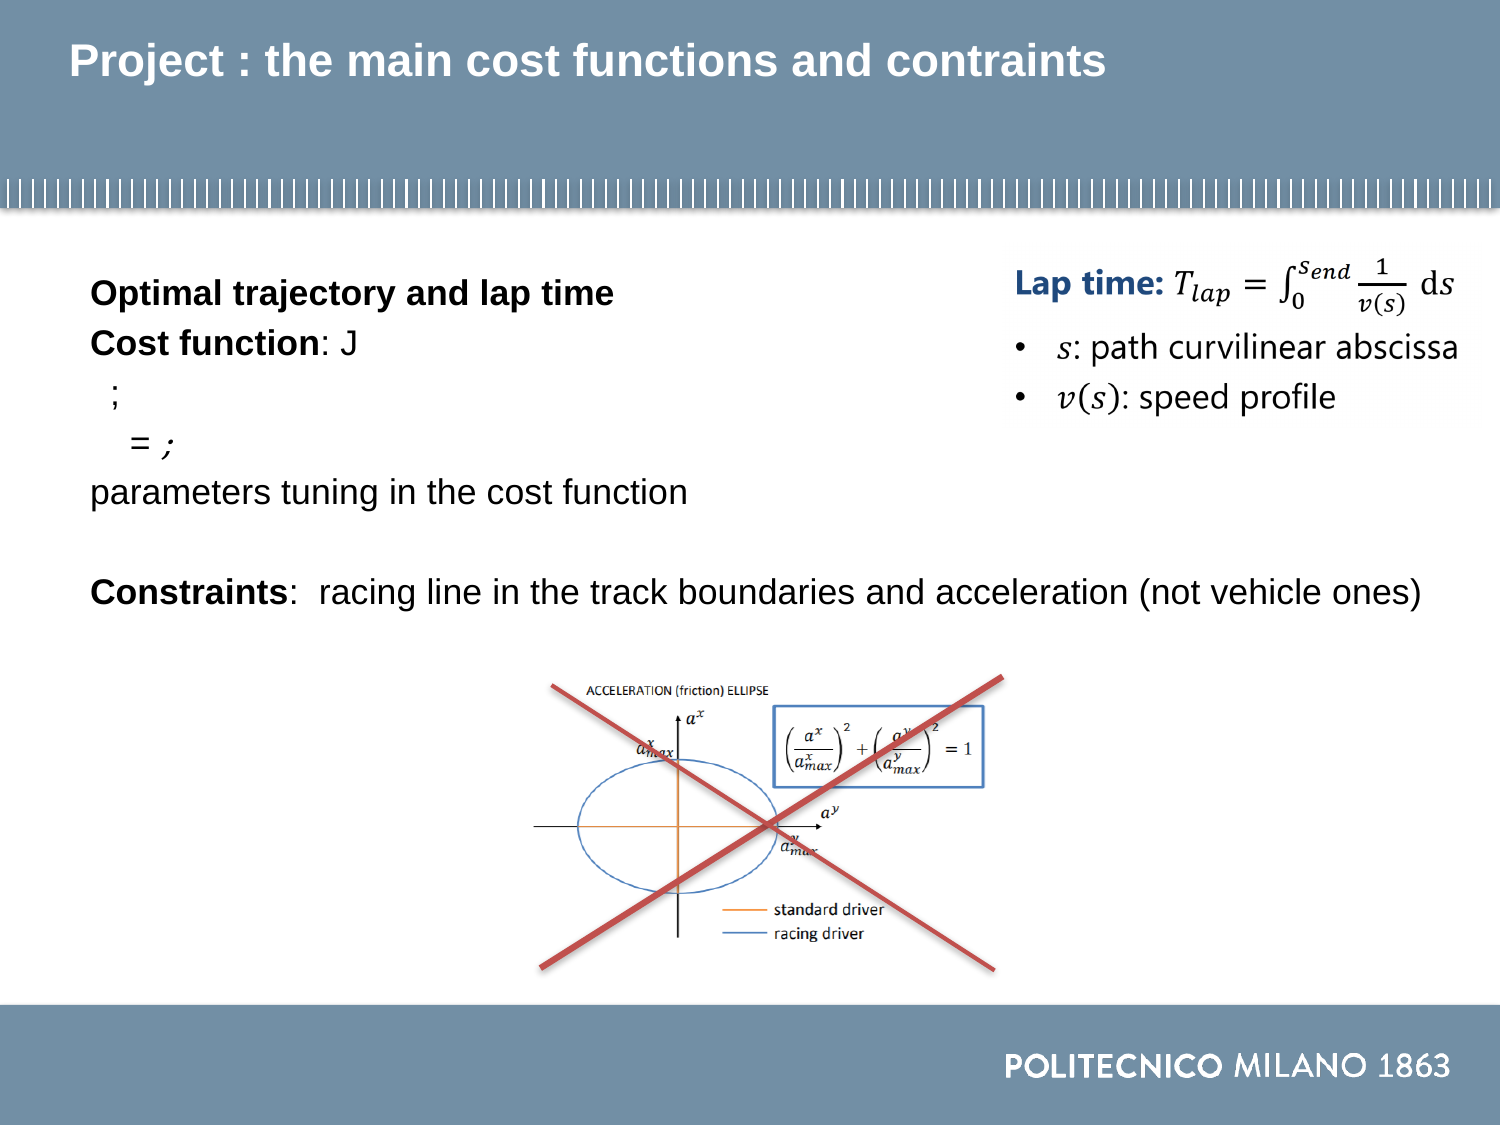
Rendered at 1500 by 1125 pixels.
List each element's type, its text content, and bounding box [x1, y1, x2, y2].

picture [999, 1041, 1456, 1089]
title Project : the main cost functions and contraints [53, 22, 1462, 161]
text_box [551, 684, 995, 971]
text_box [540, 676, 1003, 969]
picture [1002, 242, 1482, 428]
picture [524, 663, 992, 952]
